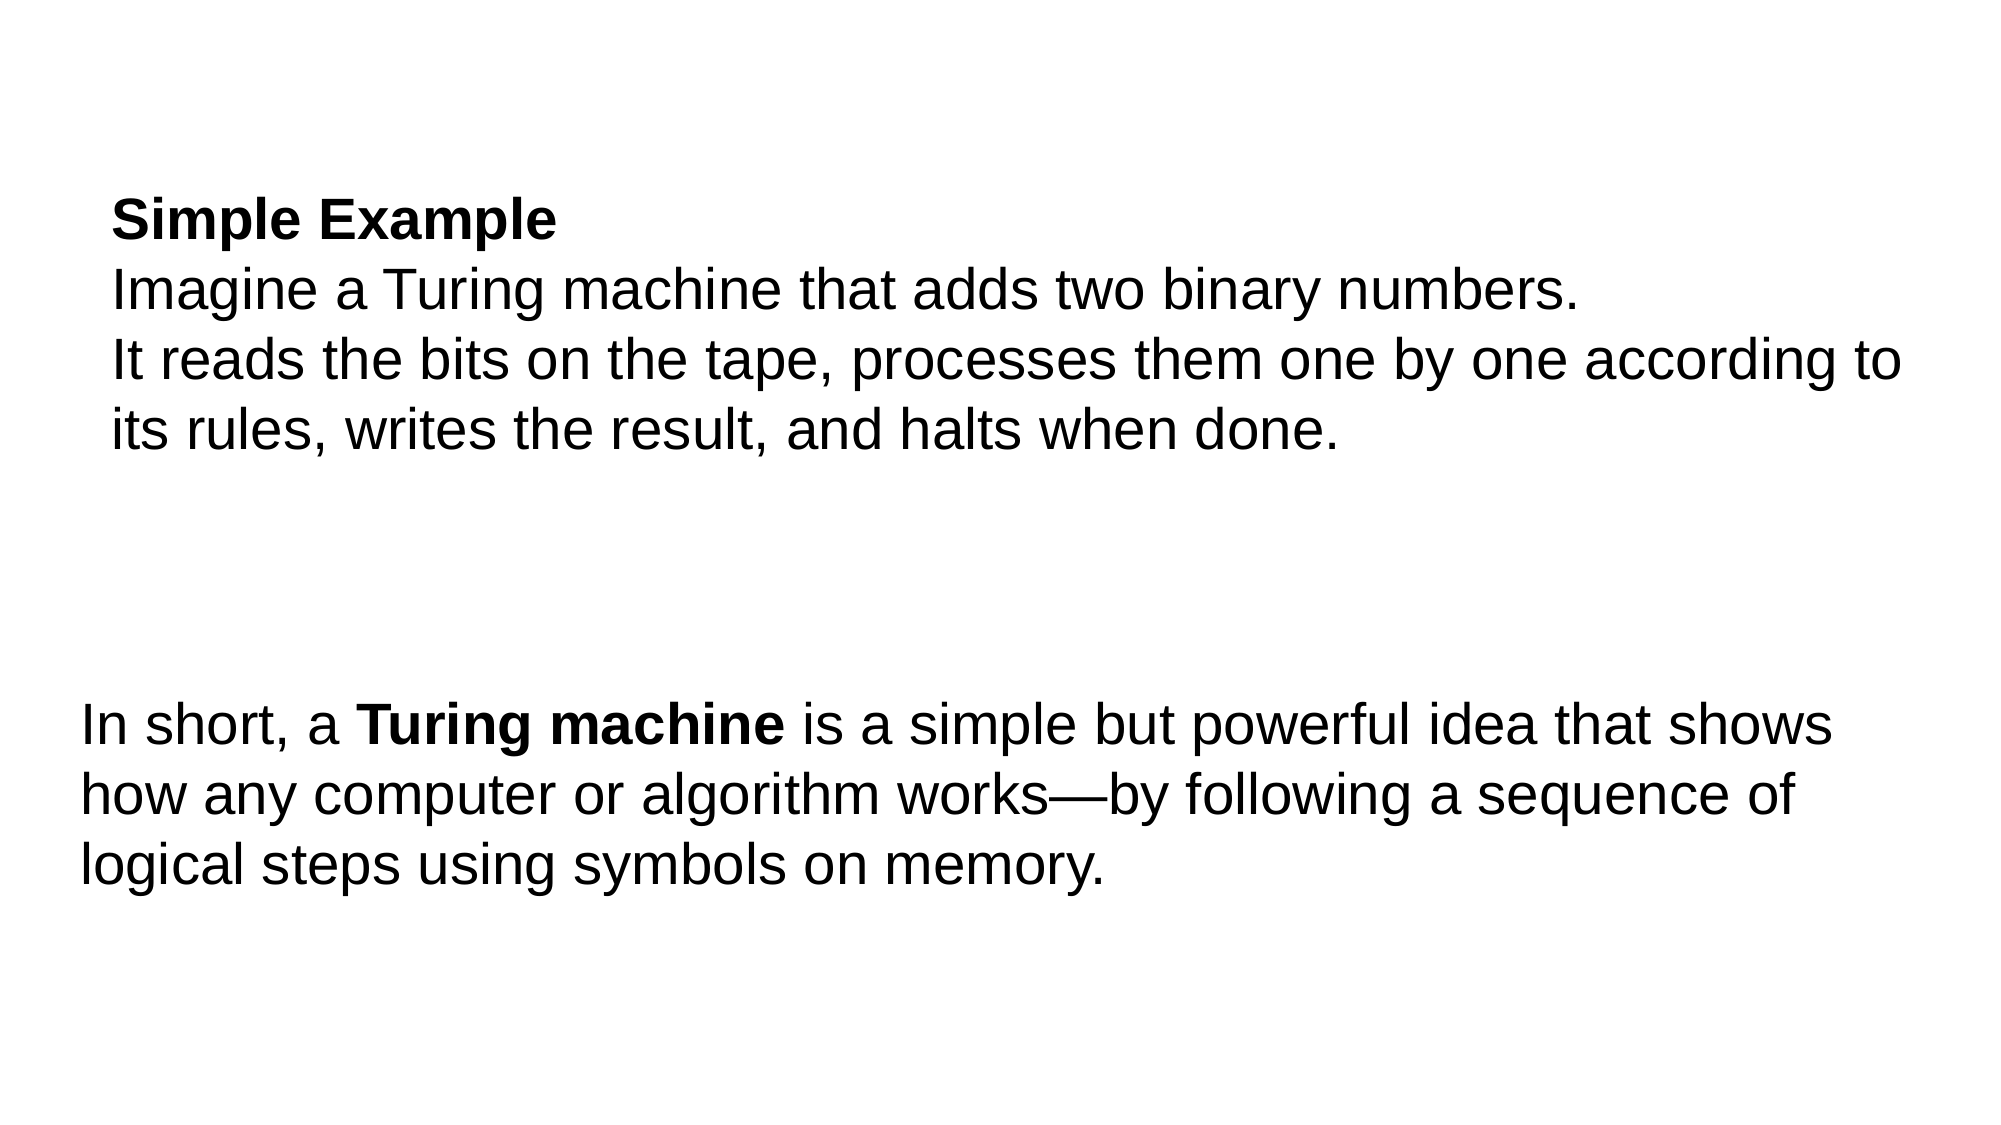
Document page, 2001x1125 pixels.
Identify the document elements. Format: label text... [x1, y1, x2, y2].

text_box In short, a Turing machine is a simple but powerful idea that shows how any computer or algorithm works—by following a sequence of logical steps using symbols on memory. [65, 608, 1935, 904]
text_box Simple Example Imagine a Turing machine that adds two binary numbers. It reads the bits on the tape, processes them one by one according to its rules, writes the result, and halts when done. [96, 173, 1967, 469]
